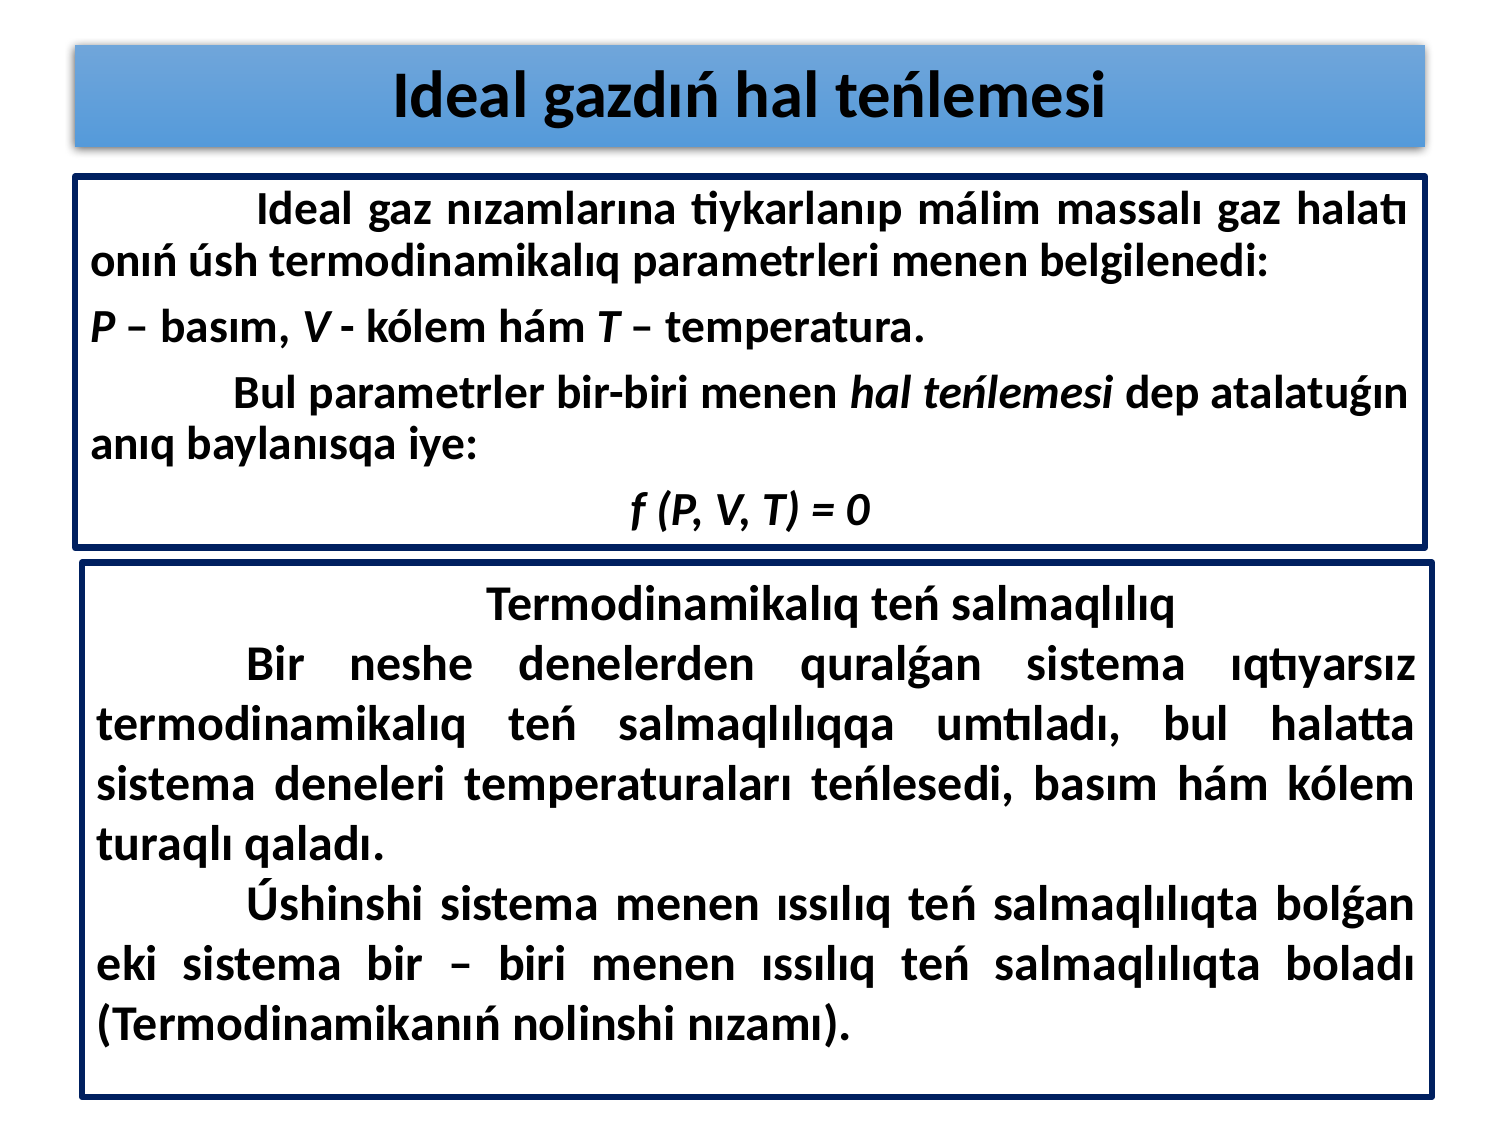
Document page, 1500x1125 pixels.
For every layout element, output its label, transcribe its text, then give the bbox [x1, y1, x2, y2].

title Ideal gazdıń hal teńlemesi [75, 45, 1425, 147]
text_box Termodinamikalıq teń salmaqlılıq Bir neshe denelerden quralǵan sistema ıqtıyarsız termodinamikalıq teń salmaqlılıqqa umtıladı, bul halatta sistema deneleri temperaturaları teńlesedi, basım hám kólem turaqlı qaladı. Úshinshi sistema menen ıssılıq teń salmaqlılıqta bolǵan eki sistema bir – biri menen ıssılıq teń salmaqlılıqta boladı (Termodinamikanıń nolinshi nızamı). [81, 562, 1432, 1097]
list Ideal gaz nızamlarına tiykarlanıp málim massalı gaz halatı onıń úsh termodinamikalıq parametrleri menen belgilenedi: Р – basım, V - kólem hám Т – temperatura. Bul parametrler bir-biri menen hal teńlemesi dep atalatuǵın anıq baylanısqa iye: f (P, V, Т) = 0 [75, 176, 1425, 548]
